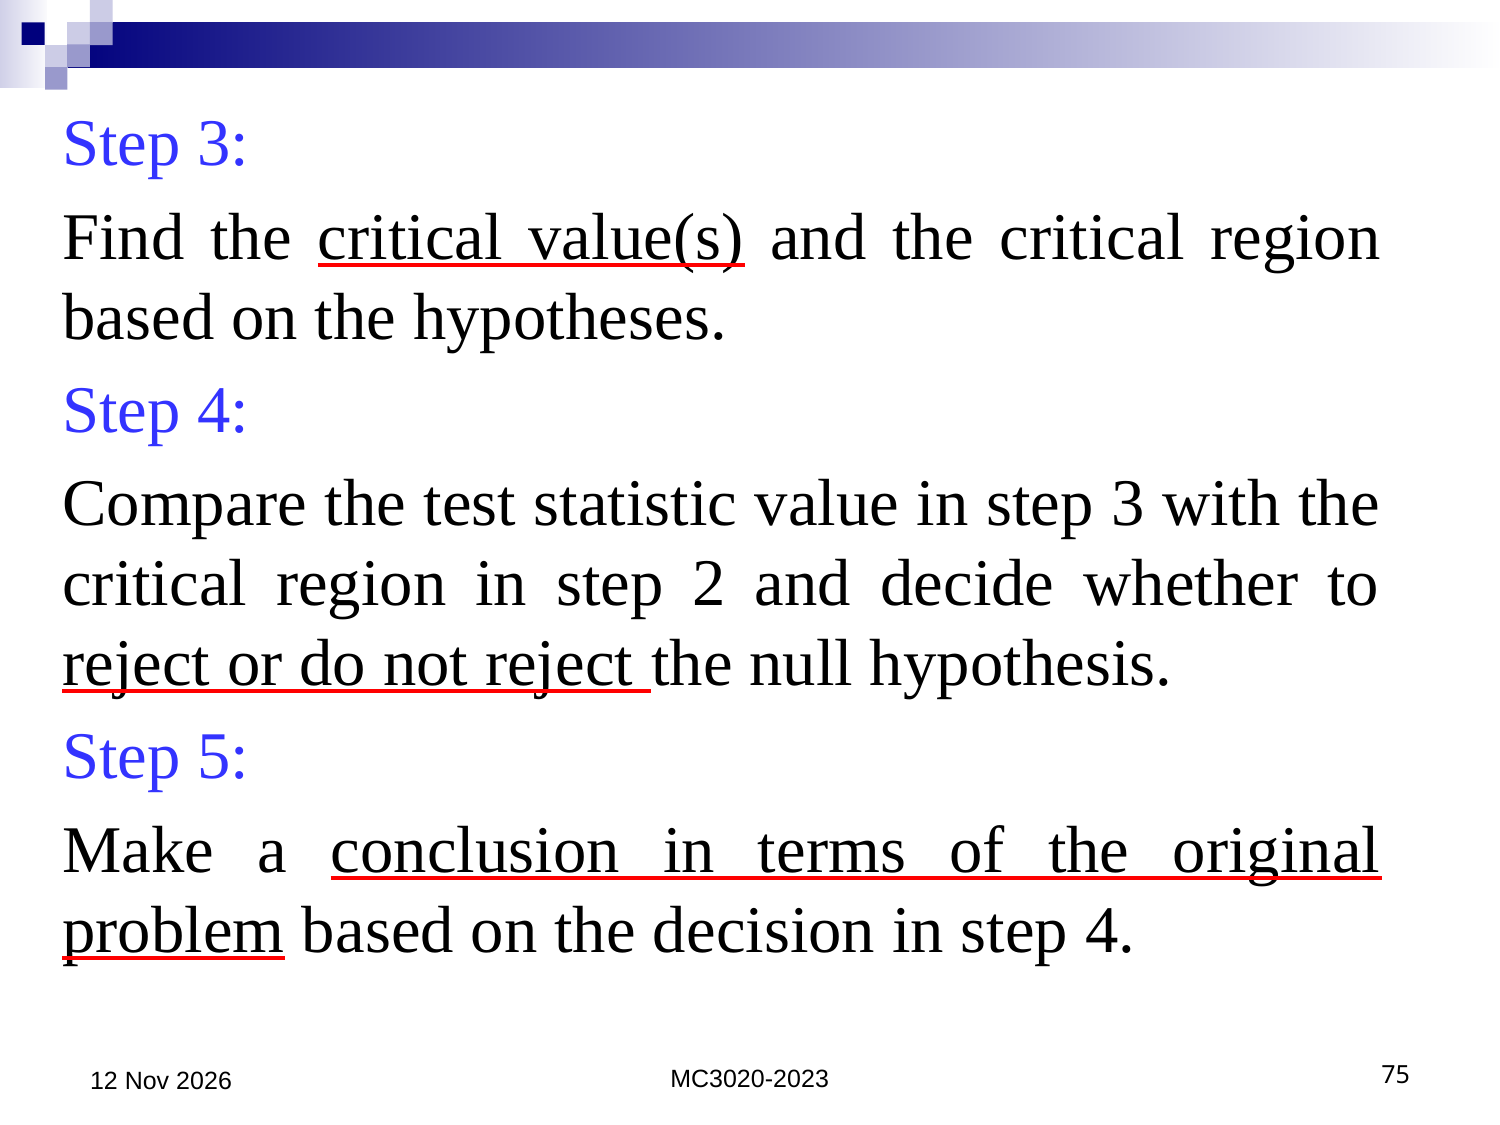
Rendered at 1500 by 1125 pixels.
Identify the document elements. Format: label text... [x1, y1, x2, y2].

footer MC3020-2023 [512, 1025, 988, 1100]
list Step 3: Find the critical value(s) and the critical region based on the hypotheses. Step 4: Compare the test statistic value in step 3 with the critical region in step 2 and decide whether to reject or do not reject the null hypothesis. Step 5: Make a conclusion in terms of the original problem based on the decision in step 4. [47, 91, 1398, 730]
slide_number 16-Jun-23 [75, 1024, 425, 1103]
slide_number 75 [1074, 1025, 1425, 1100]
